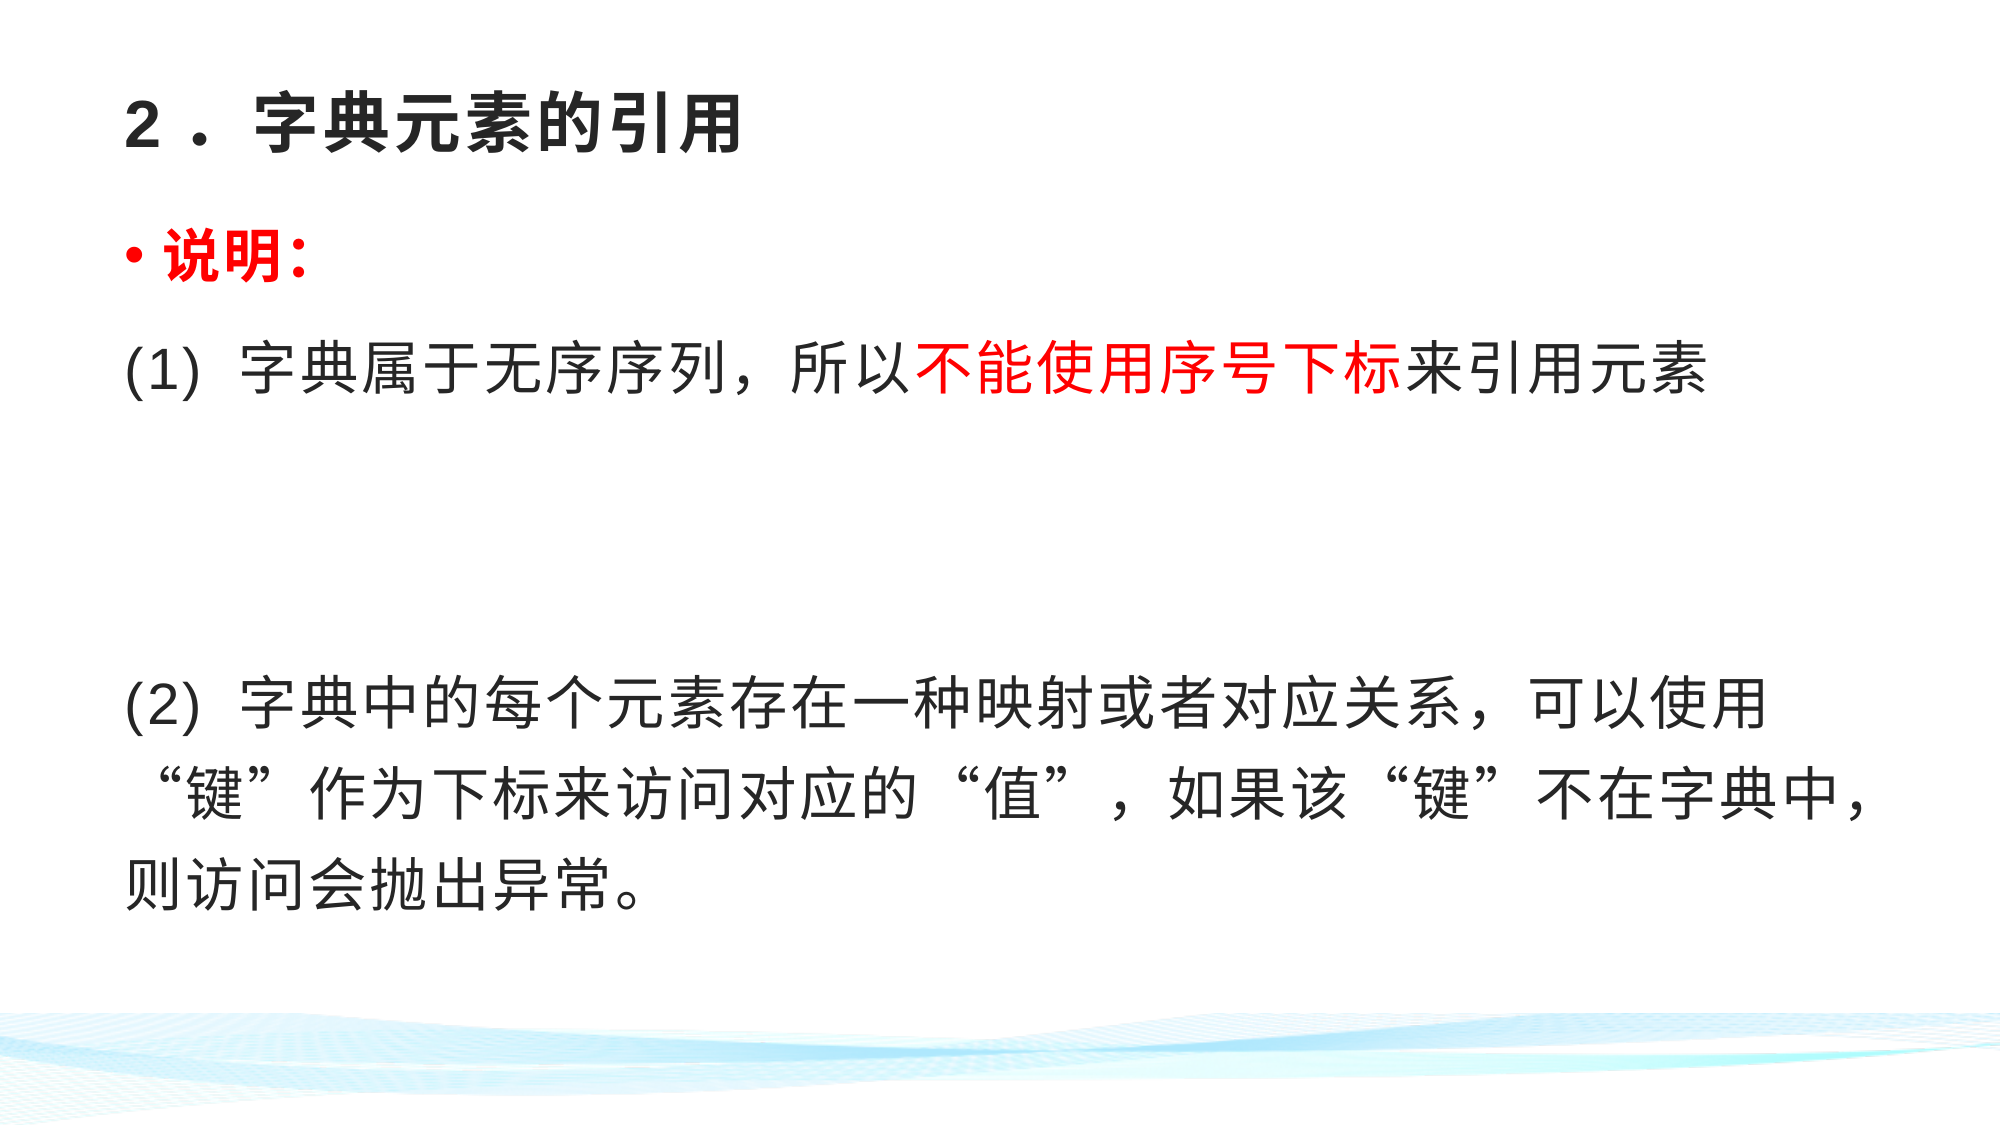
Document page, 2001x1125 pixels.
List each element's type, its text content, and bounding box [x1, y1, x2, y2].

picture [0, 1013, 2000, 1125]
title 2．字典元素的引用 [109, 72, 1891, 190]
slide_number [1412, 1041, 1856, 1094]
list 说明： (1) 字典属于无序序列，所以不能使用序号下标来引用元素 (2) 字典中的每个元素存在一种映射或者对应关系，可以使用“键”作为下标来访问对应的“值”，如果该“键”不在字典中，则访问会抛出异常。 [109, 190, 1891, 1041]
